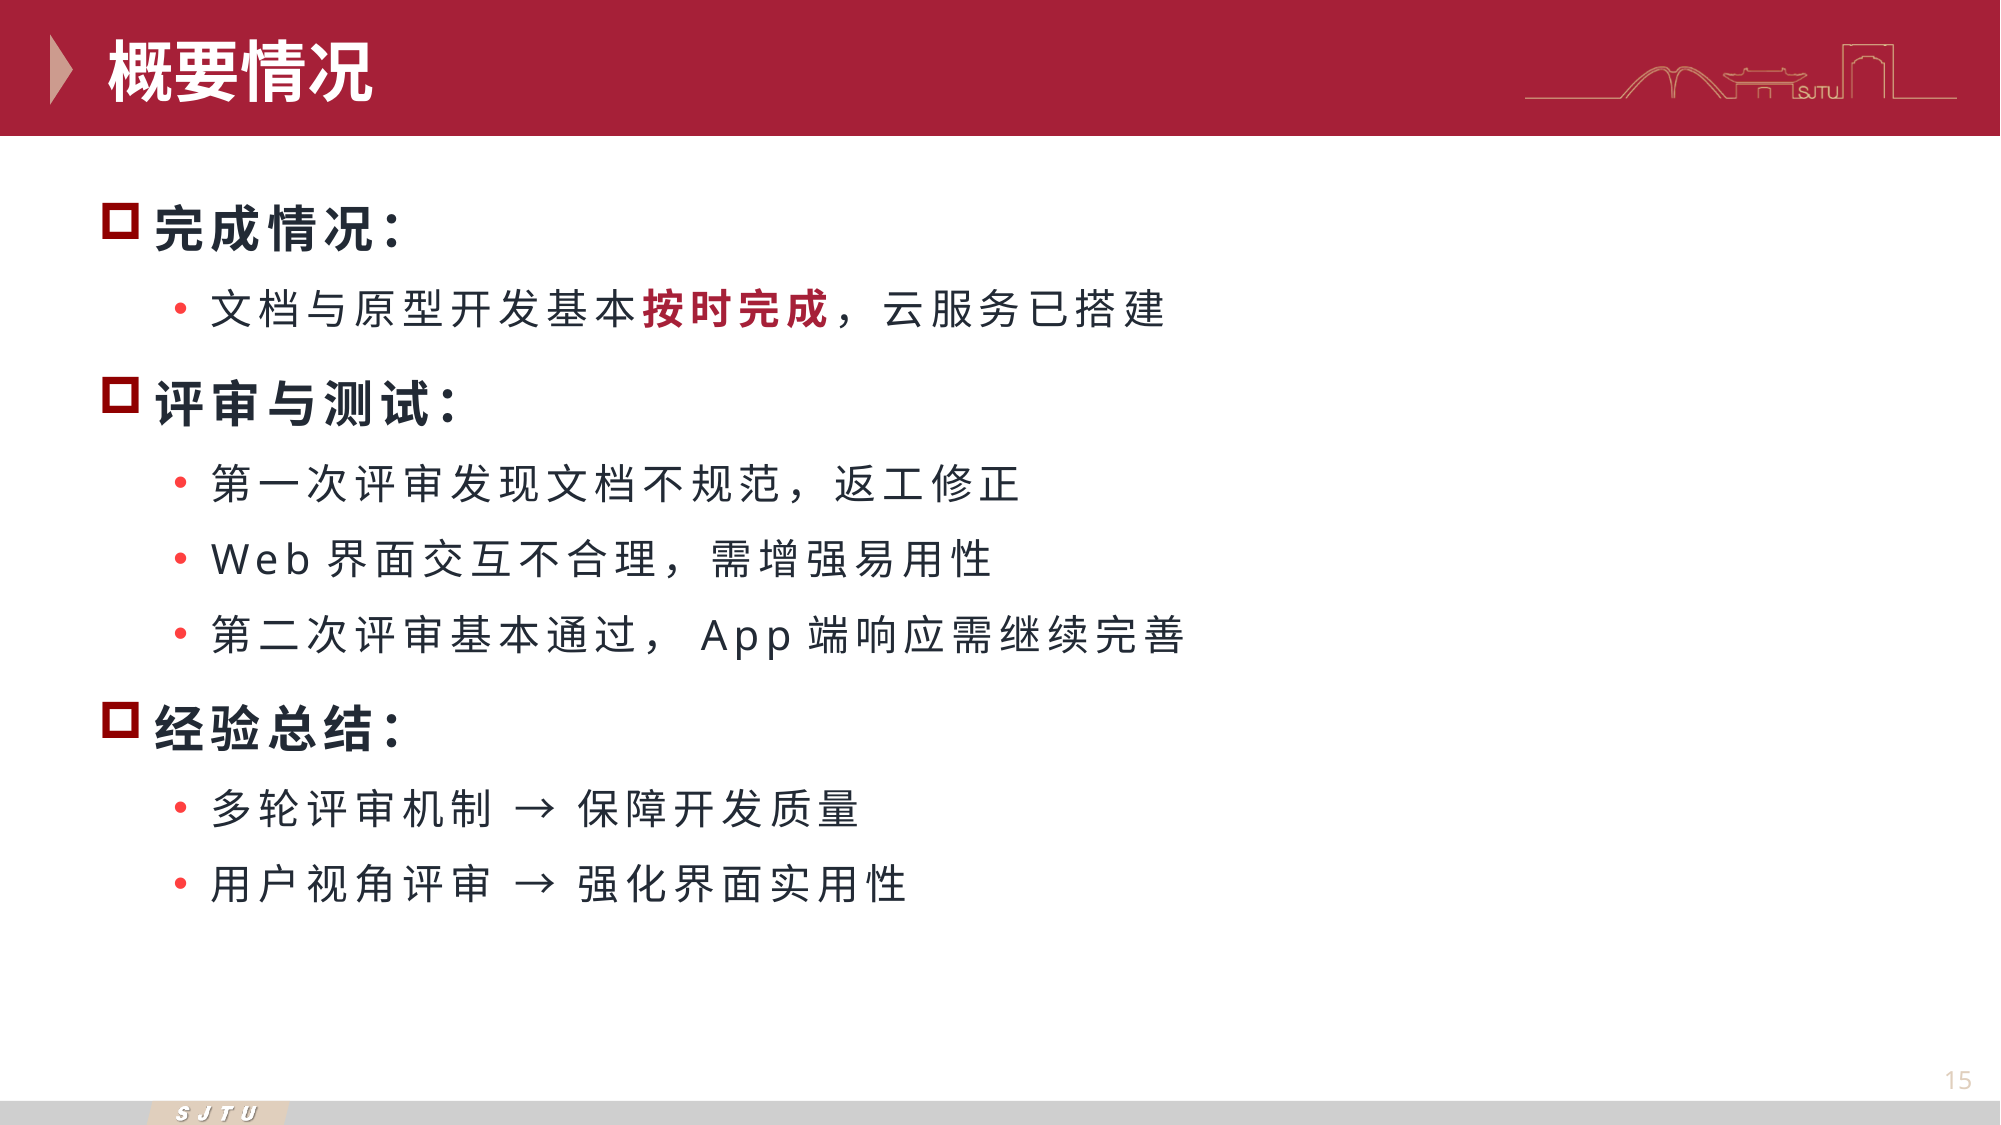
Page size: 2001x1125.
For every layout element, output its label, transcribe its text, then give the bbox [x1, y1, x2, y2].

list 概要情况 [92, 20, 1696, 119]
picture [163, 1102, 275, 1124]
slide_number 15 [1817, 1053, 1988, 1110]
list 完成情况： 文档与原型开发基本按时完成，云服务已搭建 评审与测试： 第一次评审发现文档不规范，返工修正 Web界面交互不合理，需增强易用性 第二次评审基本通过，App端响应需继续完善 经验总结： 多轮评审机制 → 保障开发质量 用户视角评审 → 强化界面实用性 [83, 172, 1472, 1082]
